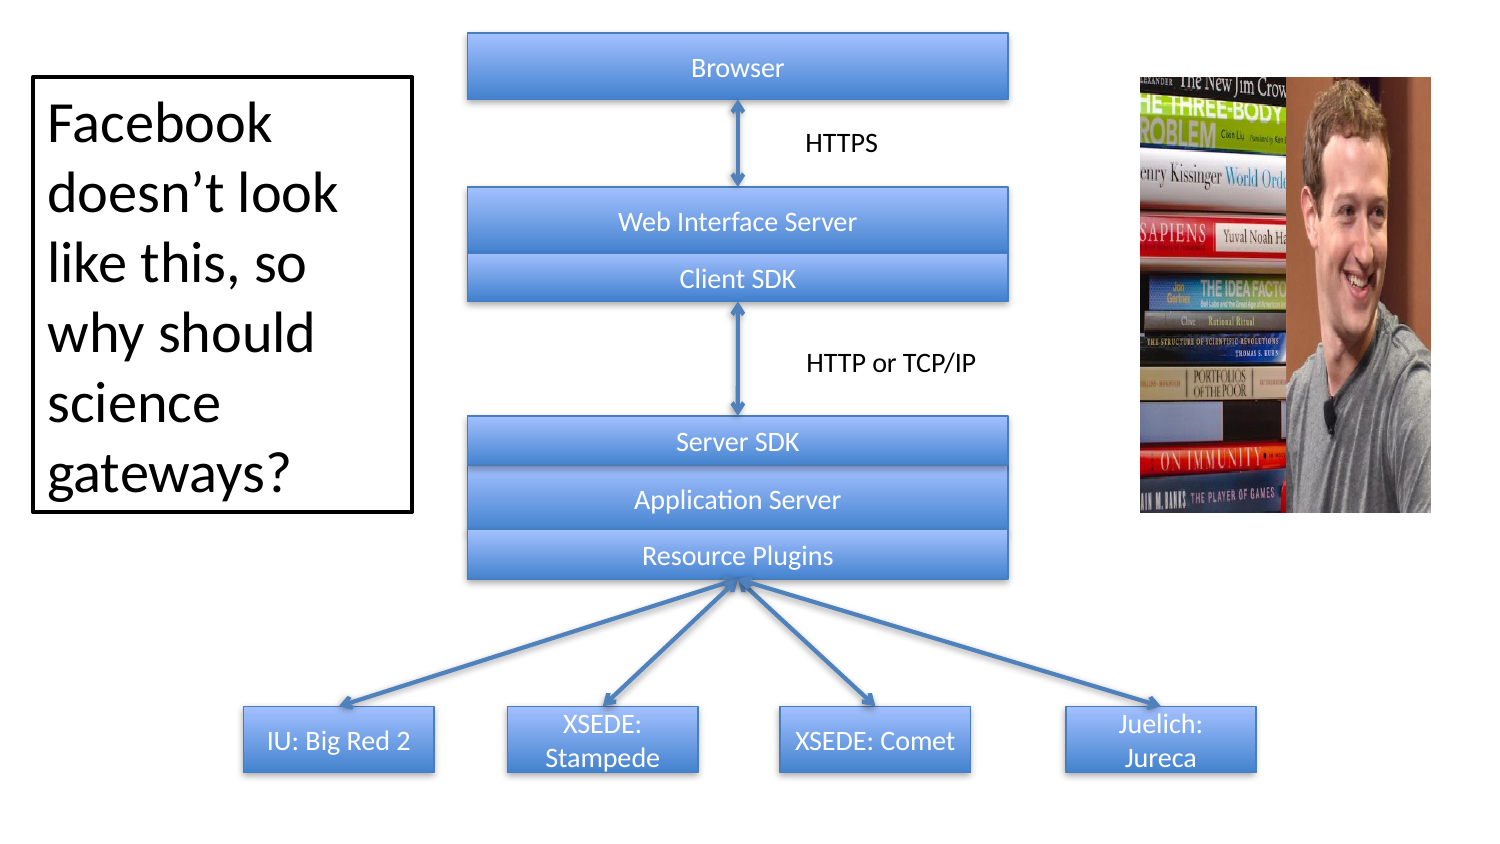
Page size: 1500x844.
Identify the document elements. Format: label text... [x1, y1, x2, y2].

text_box Resource Plugins [467, 529, 1009, 577]
text_box Web Interface Server [467, 186, 1009, 252]
text_box Facebook doesn’t look like this, so why should science gateways? [31, 75, 414, 514]
text_box XSEDE: Comet [779, 715, 971, 773]
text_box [338, 578, 601, 707]
text_box IU: Big Red 2 [243, 706, 435, 773]
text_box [602, 578, 735, 707]
text_box Juelich: Jureca [1065, 706, 1257, 773]
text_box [737, 578, 1162, 707]
text_box Browser [467, 32, 1009, 100]
text_box Client SDK [467, 253, 1009, 302]
text_box Server SDK [467, 415, 1009, 466]
text_box HTTP or TCP/IP [791, 336, 992, 386]
text_box HTTPS [790, 117, 893, 166]
text_box Application Server [467, 473, 1009, 529]
text_box XSEDE: Stampede [507, 715, 699, 773]
picture [1140, 77, 1432, 513]
